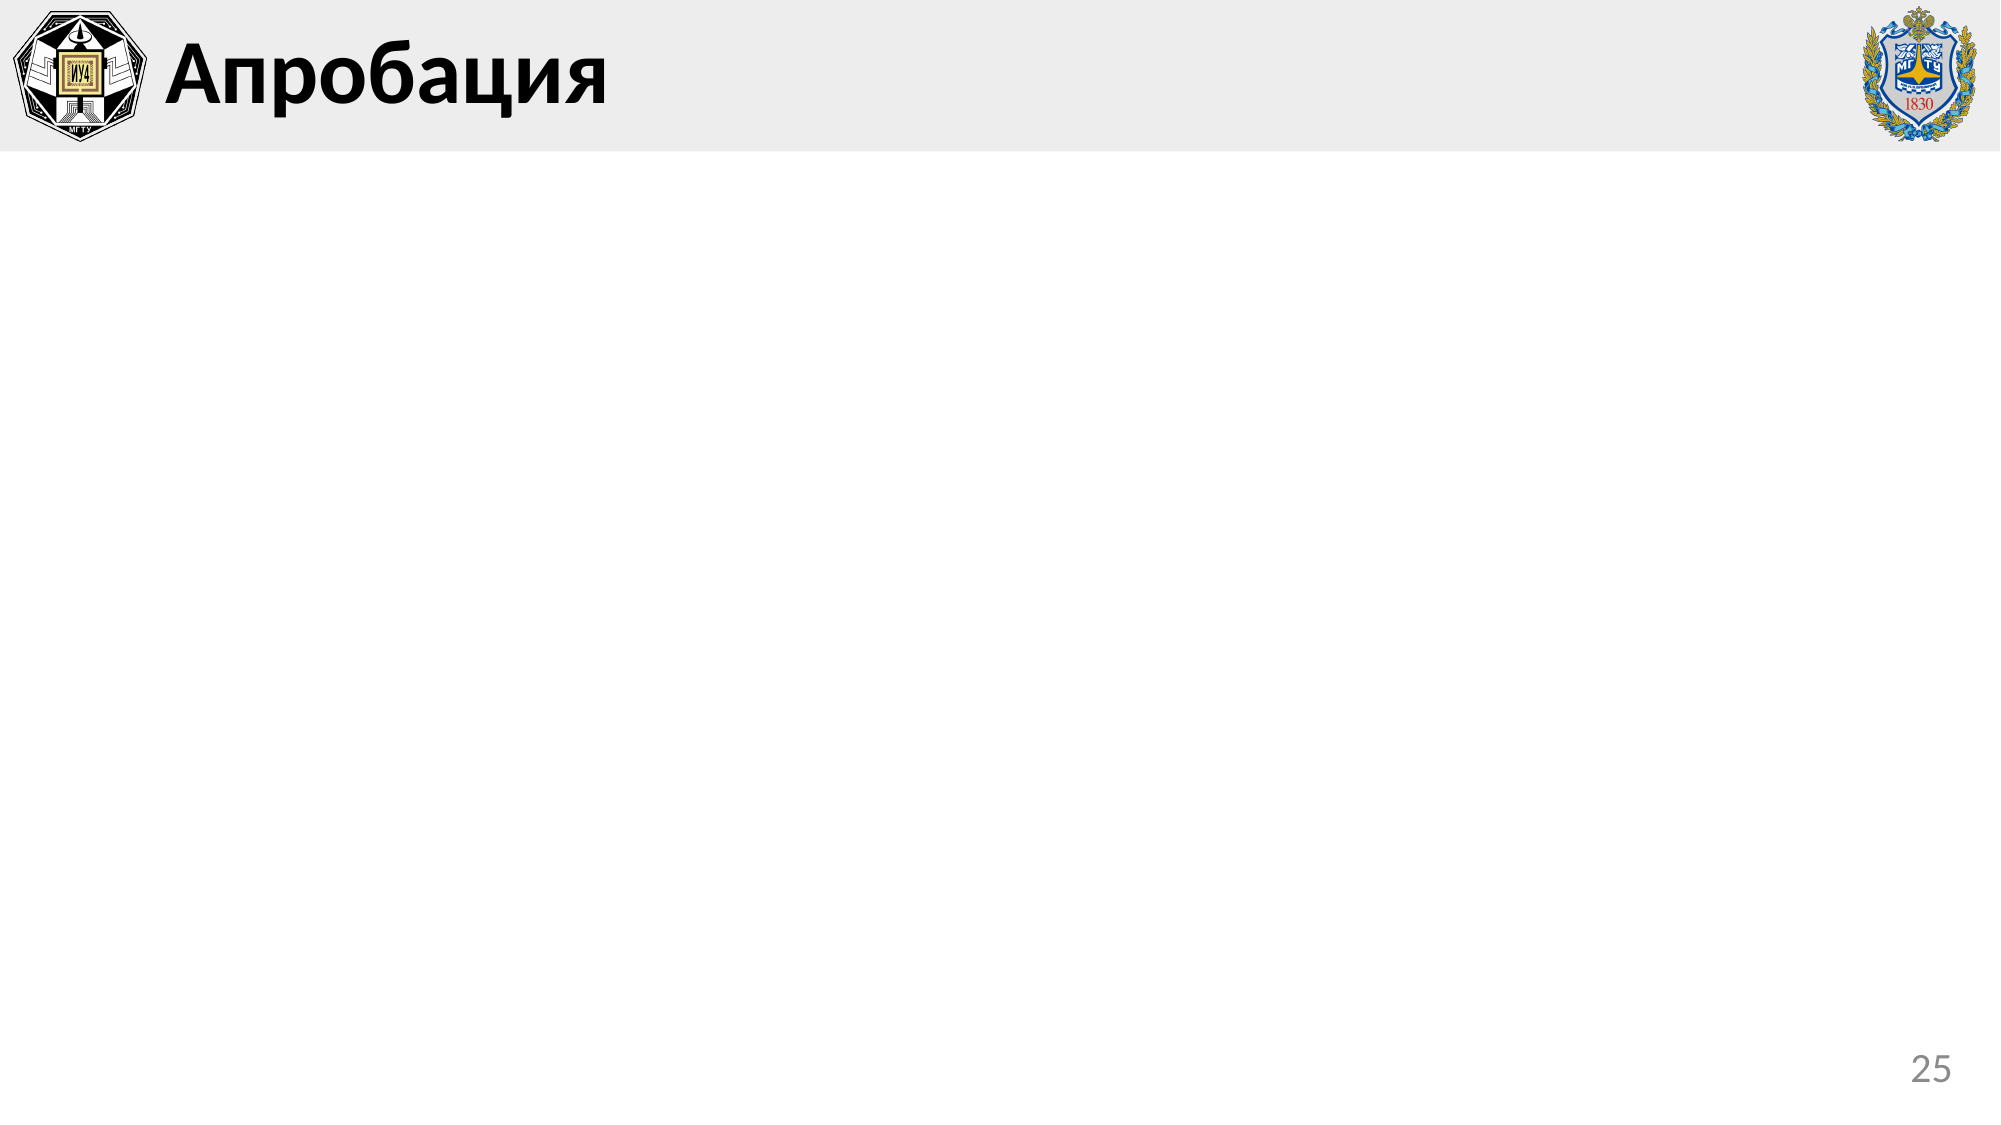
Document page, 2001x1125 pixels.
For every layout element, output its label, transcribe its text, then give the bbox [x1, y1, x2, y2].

text_box Апробация [0, 0, 2000, 152]
picture [13, 11, 147, 142]
picture [1862, 5, 1977, 142]
slide_number 25 [1517, 1036, 1968, 1097]
